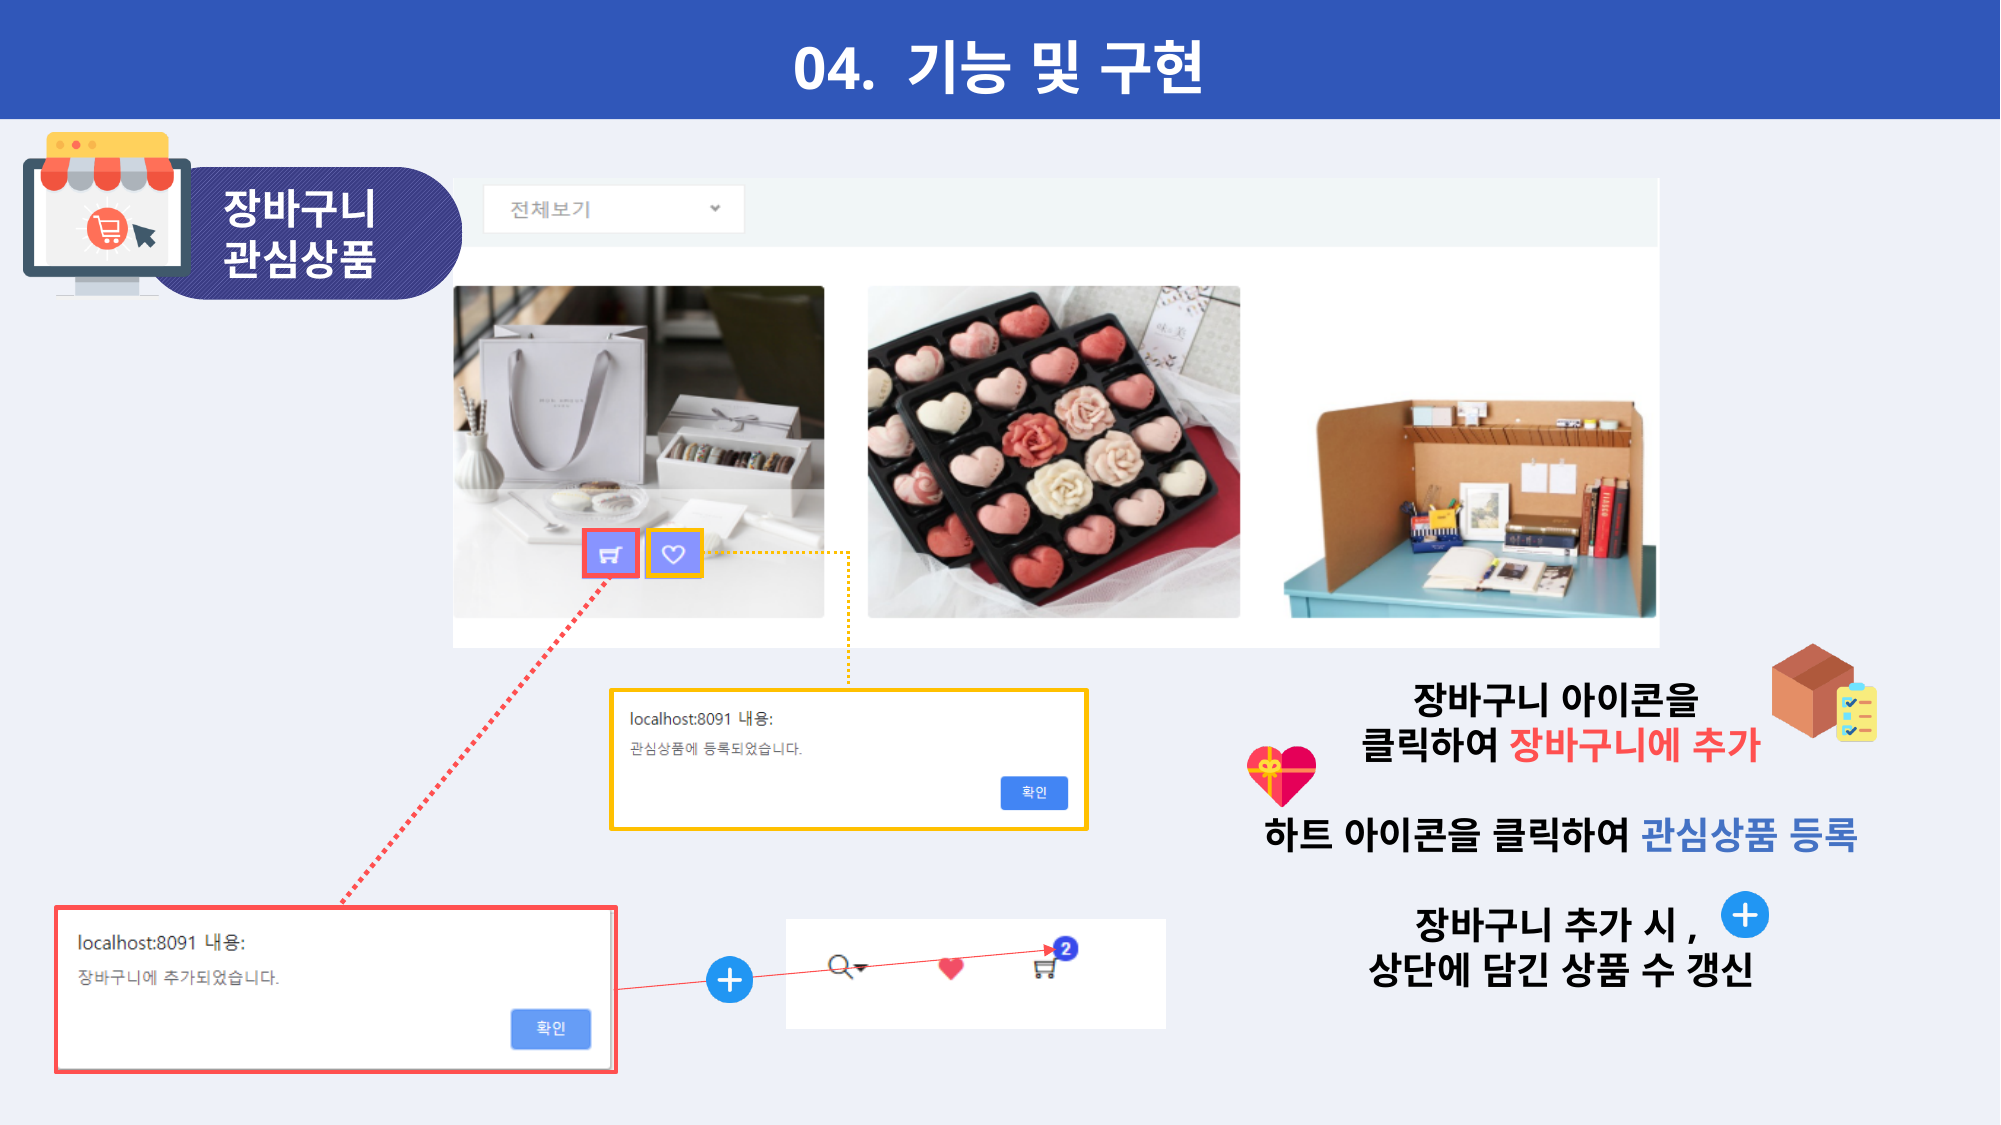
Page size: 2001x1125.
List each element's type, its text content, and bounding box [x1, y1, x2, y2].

picture [453, 178, 1660, 648]
picture [1768, 636, 1880, 748]
picture [1247, 742, 1316, 811]
picture [23, 132, 191, 300]
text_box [702, 552, 849, 692]
picture [705, 956, 753, 1004]
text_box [335, 575, 612, 909]
picture [786, 919, 1167, 1029]
picture [58, 909, 614, 1070]
text_box 장바구니 아이콘을 클릭하여 장바구니에 추가 하트 아이콘을 클릭하여 관심상품 등록 장바구니 추가 시, 상단에 담긴 상품 수 갱신 [1231, 669, 1893, 1000]
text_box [613, 949, 1057, 990]
picture [1721, 891, 1769, 938]
picture [613, 692, 1084, 827]
text_box 장바구니 관심상품 [191, 165, 453, 301]
text_box [0, 0, 2000, 120]
text_box 04. 기능 및 구현 [753, 23, 1247, 109]
